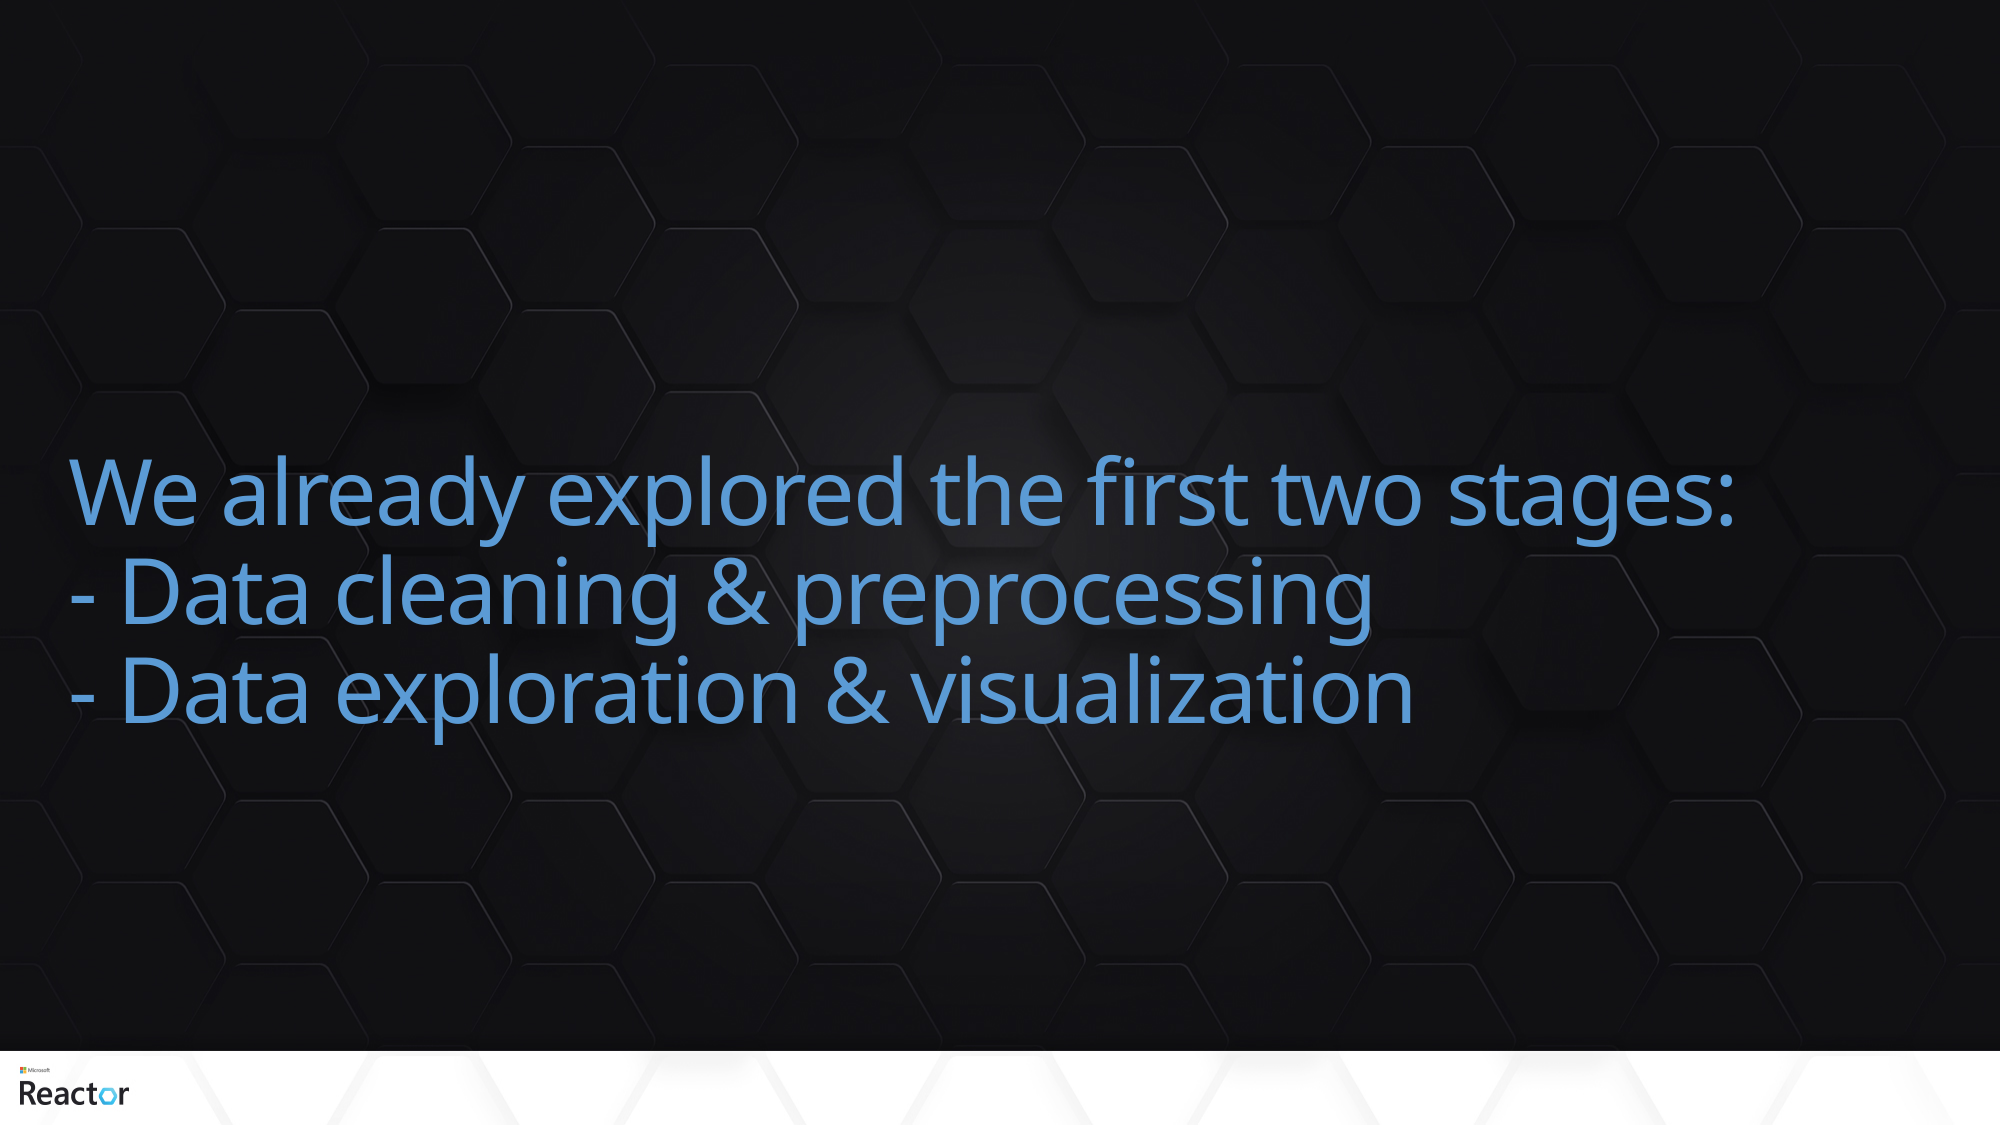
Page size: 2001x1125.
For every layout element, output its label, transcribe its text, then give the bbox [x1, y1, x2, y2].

picture [0, 0, 2000, 1125]
title We already explored the first two stages: - Data cleaning & preprocessing - Data exploration & visualization [44, 431, 1949, 969]
